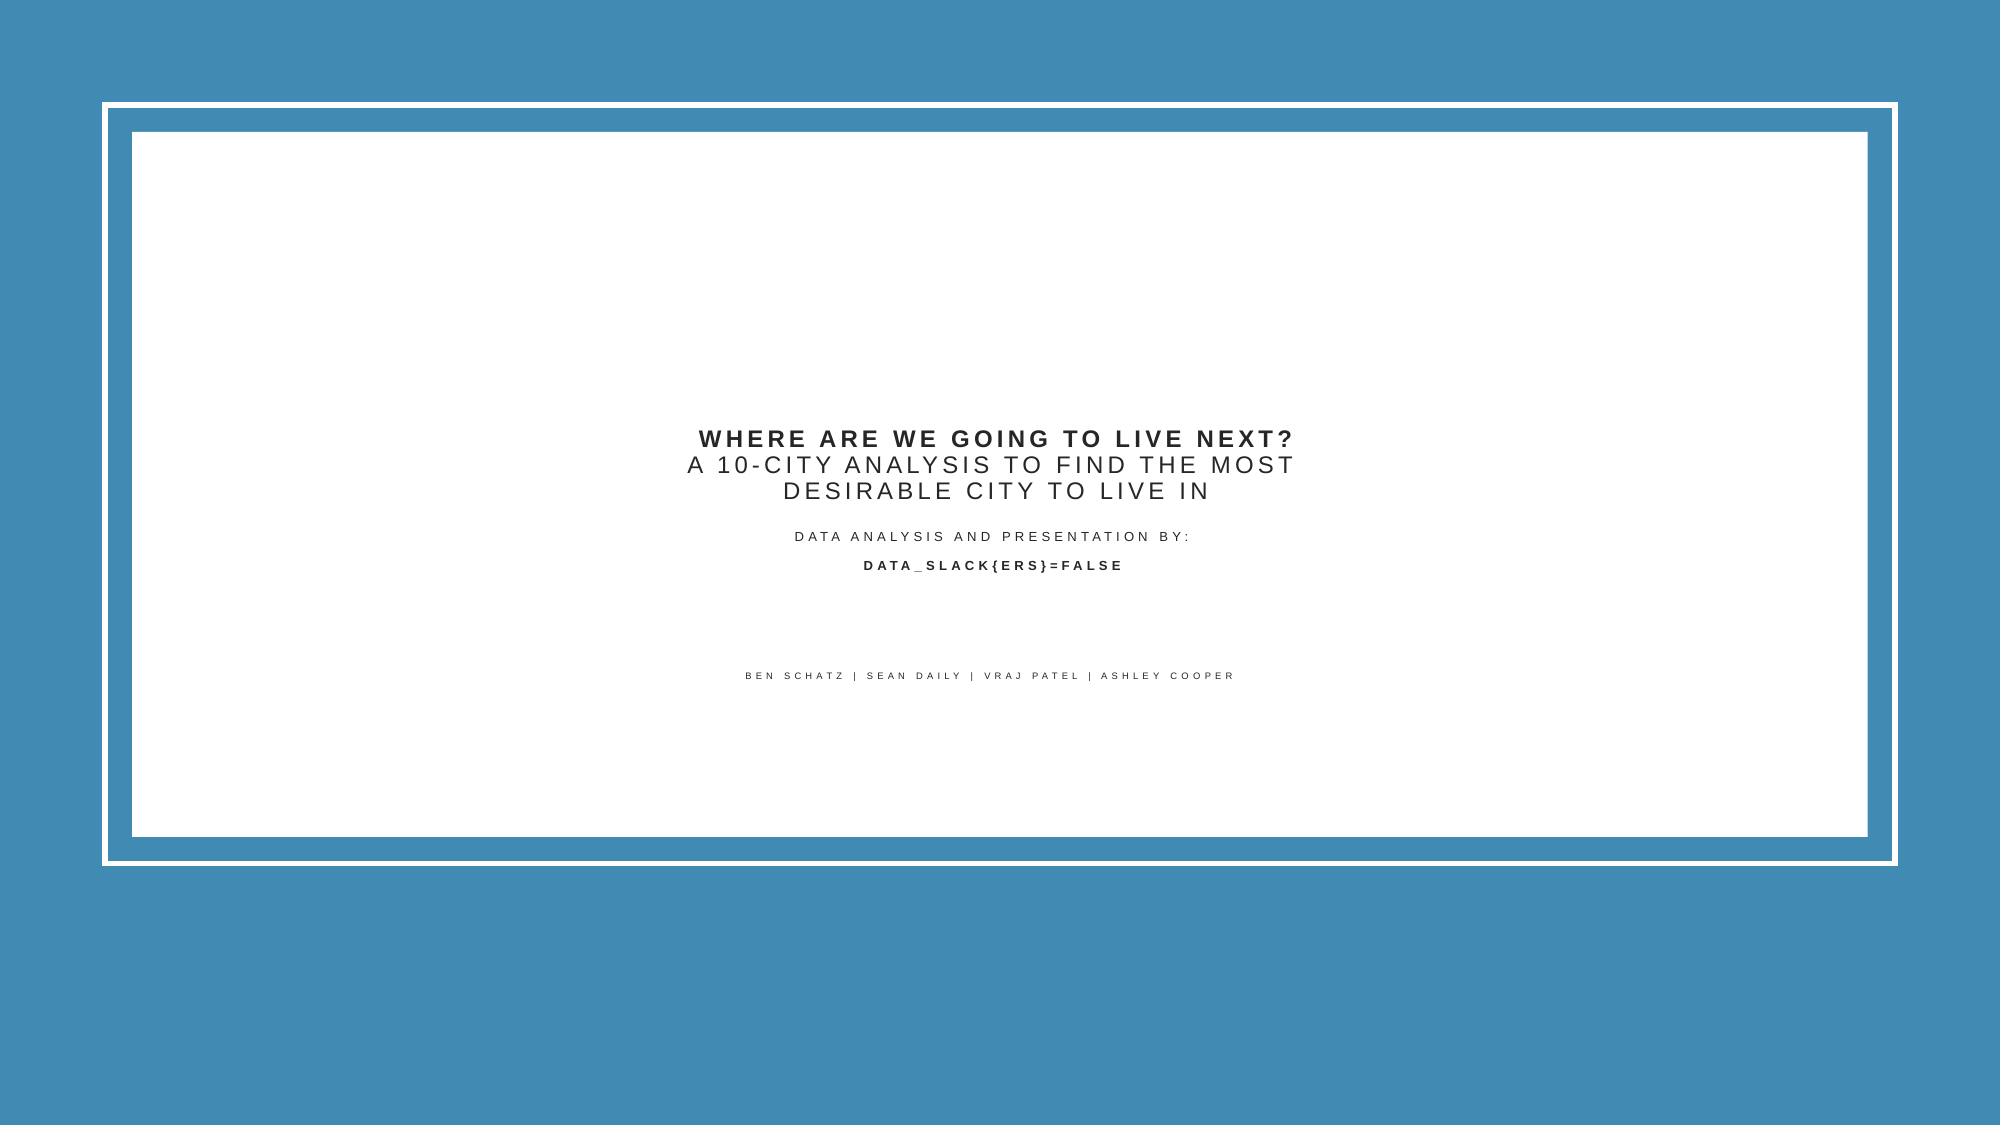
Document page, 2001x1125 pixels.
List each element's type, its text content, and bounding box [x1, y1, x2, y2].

text_box [104, 104, 1896, 865]
text_box [131, 131, 1869, 838]
title Where are we going to live next? A 10-city analysis to find the most desirable city to live in Data Analysis And Presentation by: Data_Slack{ers}=False Ben Schatz | Sean Daily | Vraj Patel | Ashley Cooper [205, 209, 1791, 762]
